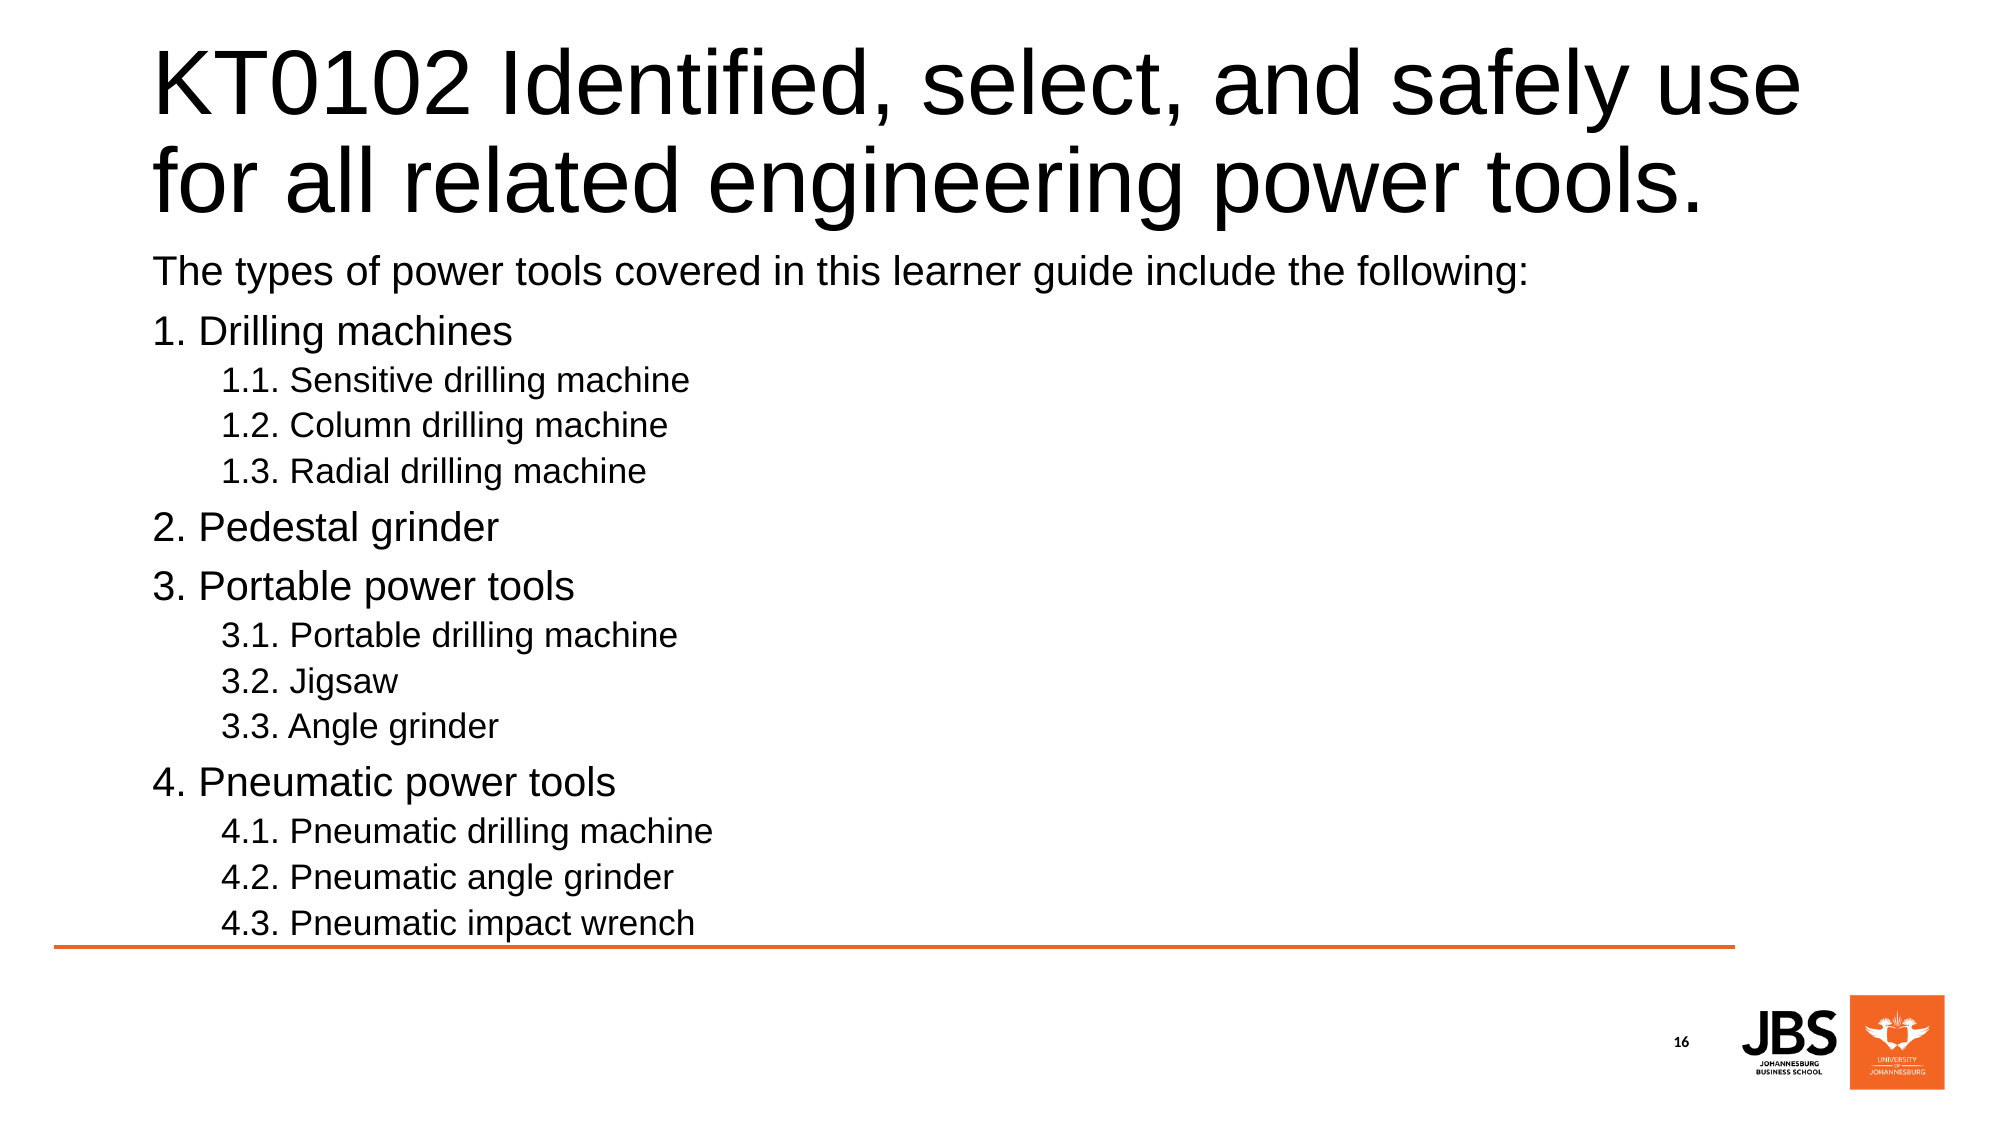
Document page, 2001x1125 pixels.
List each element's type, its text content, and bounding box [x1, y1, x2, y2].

picture [1728, 981, 1958, 1103]
list The types of power tools covered in this learner guide include the following: 1. Drilling machines 1.1. Sensitive drilling machine 1.2. Column drilling machine 1.3. Radial drilling machine 2. Pedestal grinder 3. Portable power tools 3.1. Portable drilling machine 3.2. Jigsaw 3.3. Angle grinder 4. Pneumatic power tools 4.1. Pneumatic drilling machine 4.2. Pneumatic angle grinder 4.3. Pneumatic impact wrench [137, 242, 1863, 957]
title KT0102 Identified, select, and safely use for all related engineering power tools. [137, 25, 1863, 242]
